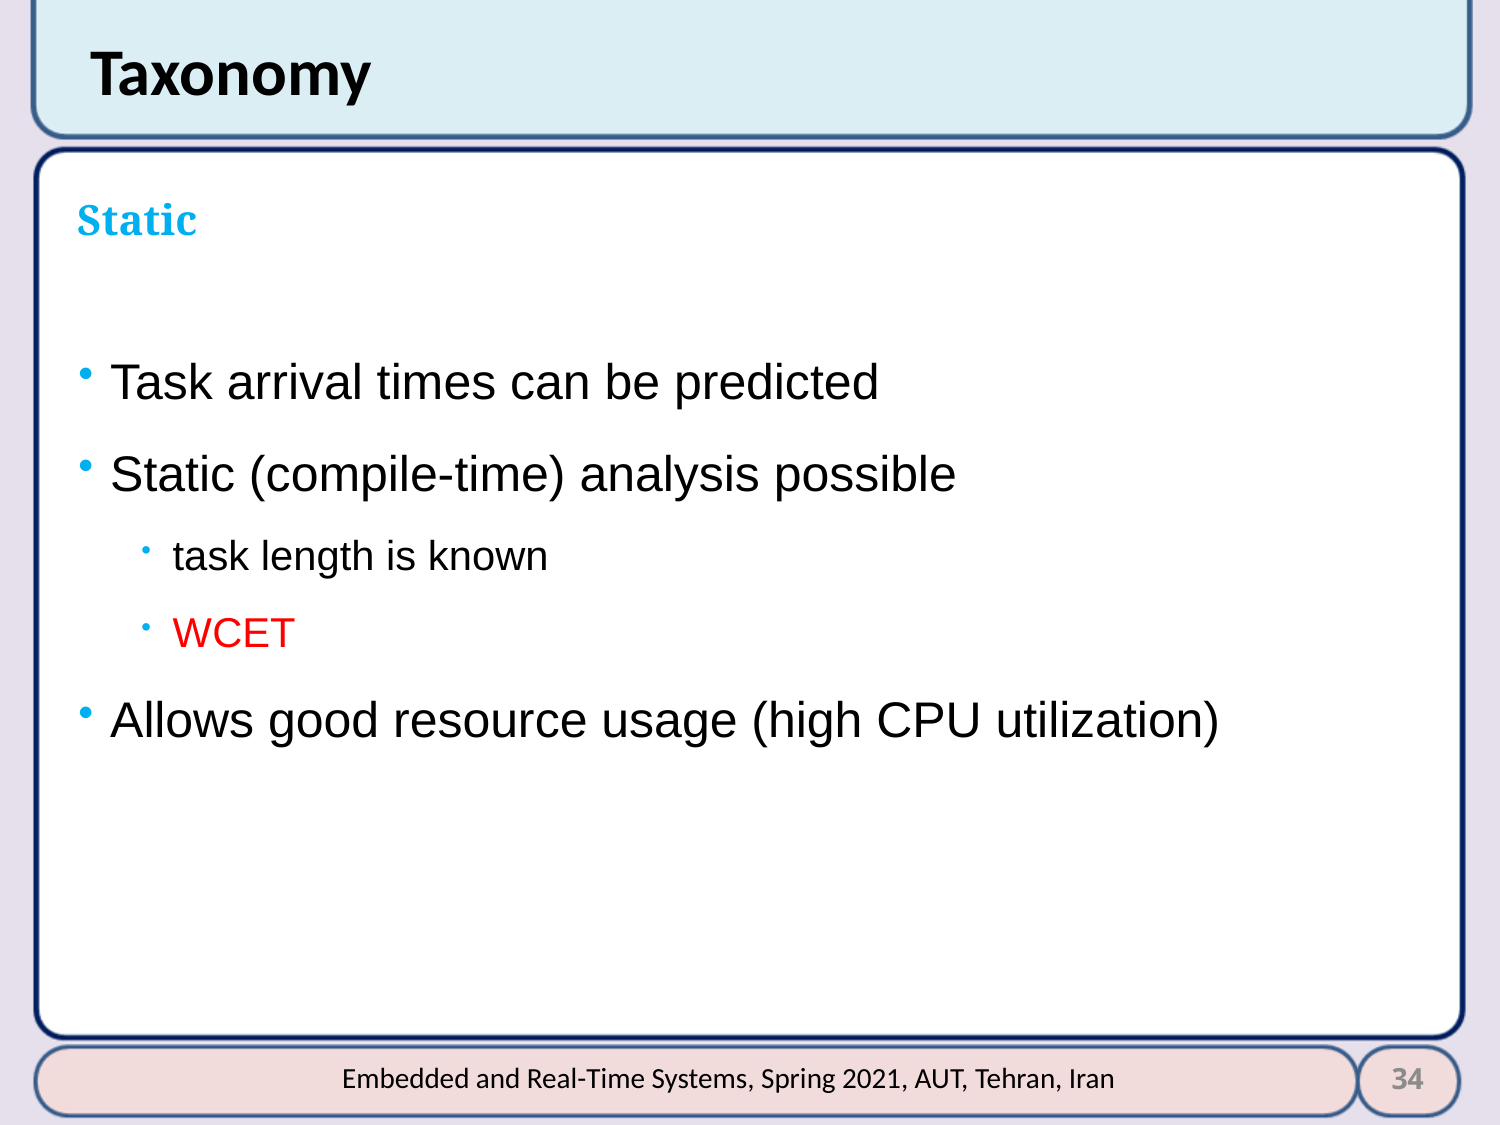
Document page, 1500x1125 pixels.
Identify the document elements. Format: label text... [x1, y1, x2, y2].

text_box Static Task arrival times can be predicted Static (compile-time) analysis possible task length is known WCET Allows good resource usage (high CPU utilization) [74, 167, 1427, 748]
title Taxonomy [75, 0, 1425, 138]
slide_number 34 [1363, 1049, 1453, 1110]
picture [0, 0, 1500, 1125]
text_box Embedded and Real-Time Systems, Spring 2021, AUT, Tehran, Iran [162, 1051, 1288, 1102]
